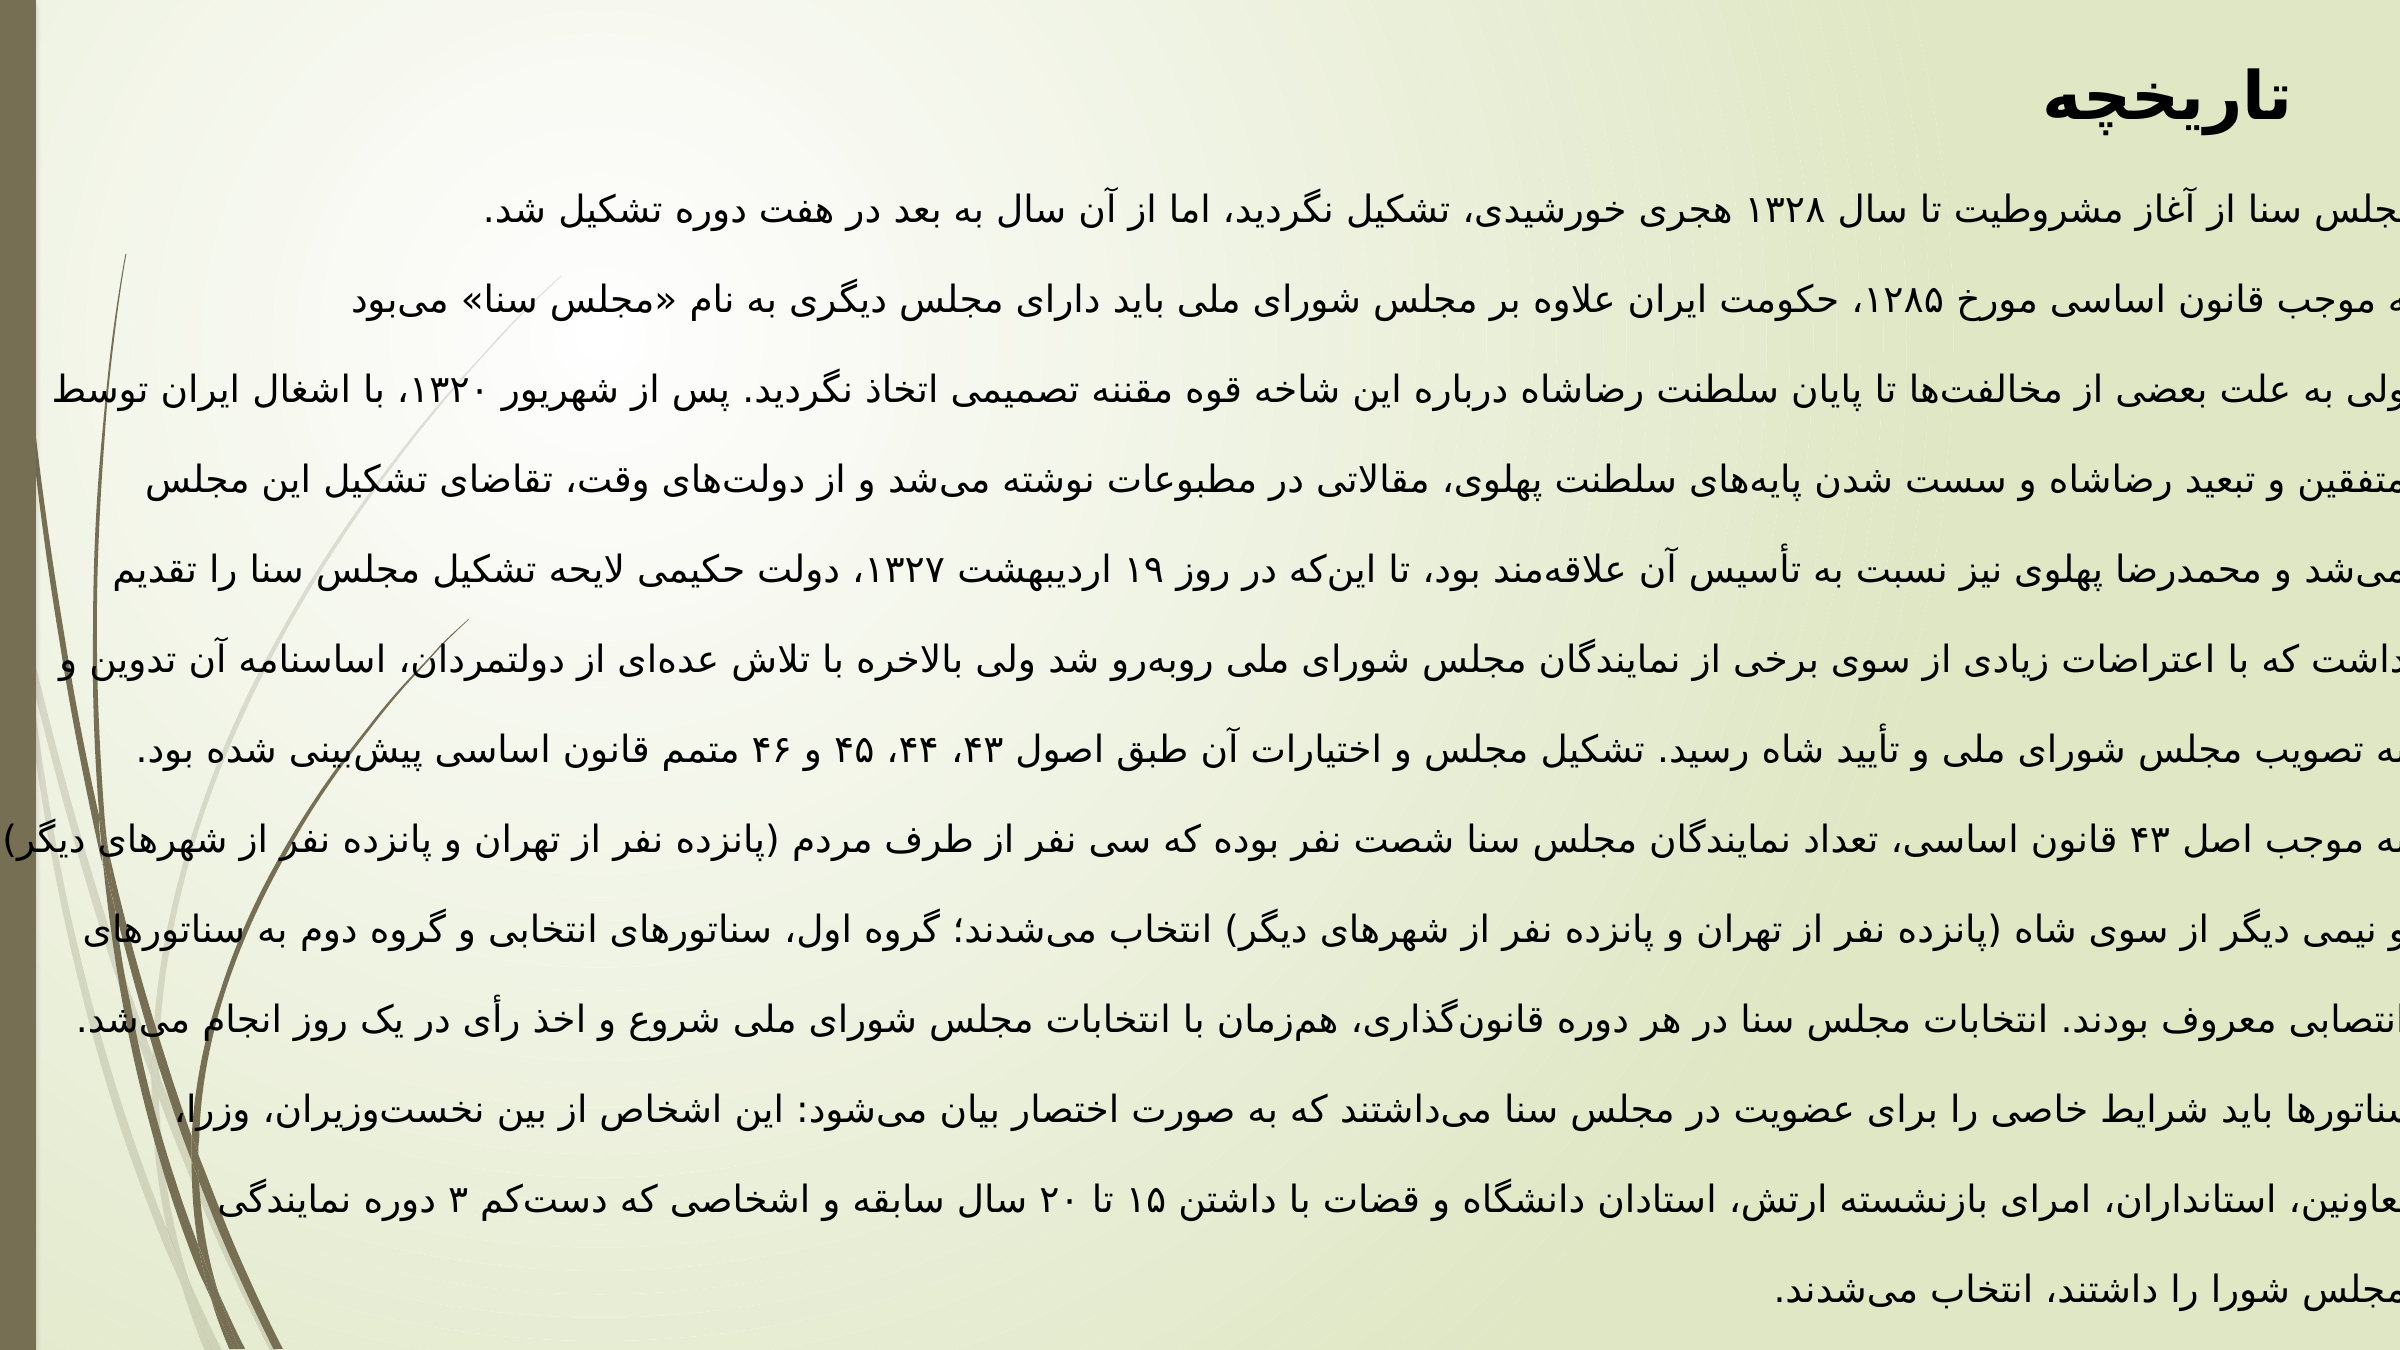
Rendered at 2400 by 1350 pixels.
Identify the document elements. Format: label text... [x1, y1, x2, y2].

text_box مجلس سنا از آغاز مشروطیت تا سال ۱۳۲۸ هجری خورشیدی، تشکیل نگردید، اما از آن سال به بعد در هفت دوره تشکیل شد. به موجب قانون اساسی مورخ ۱۲۸۵، حکومت ایران علاوه بر مجلس شورای ملی باید دارای مجلس دیگری به نام «مجلس سنا» می‌بود ولی به علت بعضی از مخالفت‌ها تا پایان سلطنت رضاشاه درباره این شاخه قوه مقننه تصمیمی اتخاذ نگردید. پس از شهریور ۱۳۲۰، با اشغال ایران توسط متفقین و تبعید رضاشاه و سست شدن پایه‌های سلطنت پهلوی، مقالاتی در مطبوعات نوشته می‌شد و از دولت‌های وقت، تقاضای تشکیل این مجلس می‌شد و محمدرضا پهلوی نیز نسبت به تأسیس آن علاقه‌مند بود، تا این‌که در روز ۱۹ اردیبهشت ۱۳۲۷، دولت حکیمی لایحه تشکیل مجلس سنا را تقدیم داشت که با اعتراضات زیادی از سوی برخی از نمایندگان مجلس شورای ملی روبه‌رو شد ولی بالاخره با تلاش عده‌ای از دولتمردان، اساسنامه آن تدوین و به تصویب مجلس شورای ملی و تأیید شاه رسید. تشکیل مجلس و اختیارات آن طبق اصول ۴۳، ۴۴، ۴۵ و ۴۶ متمم قانون اساسی پیش‌بینی شده بود. به موجب اصل ۴۳ قانون اساسی، تعداد نمایندگان مجلس سنا شصت نفر بوده که سی نفر از طرف مردم (پانزده نفر از تهران و پانزده نفر از شهرهای دیگر) و نیمی دیگر از سوی شاه (پانزده نفر از تهران و پانزده نفر از شهرهای دیگر) انتخاب می‌شدند؛ گروه اول، سناتورهای انتخابی و گروه دوم به سناتورهای انتصابی معروف بودند. انتخابات مجلس سنا در هر دوره قانون‌گذاری، هم‌زمان با انتخابات مجلس شورای ملی شروع و اخذ رأی در یک روز انجام می‌شد. سناتورها باید شرایط خاصی را برای عضویت در مجلس سنا می‌داشتند که به صورت اختصار بیان می‌شود: این اشخاص از بین نخست‌وزیران، وزرا، معاونین، استانداران، امرای بازنشسته ارتش، استادان دانشگاه و قضات با داشتن ۱۵ تا ۲۰ سال سابقه و اشخاصی که دست‌کم ۳ دوره نمایندگی مجلس شورا را داشتند، انتخاب می‌شدند. [0, 133, 2400, 1350]
text_box تاریخچه [965, 16, 2293, 133]
